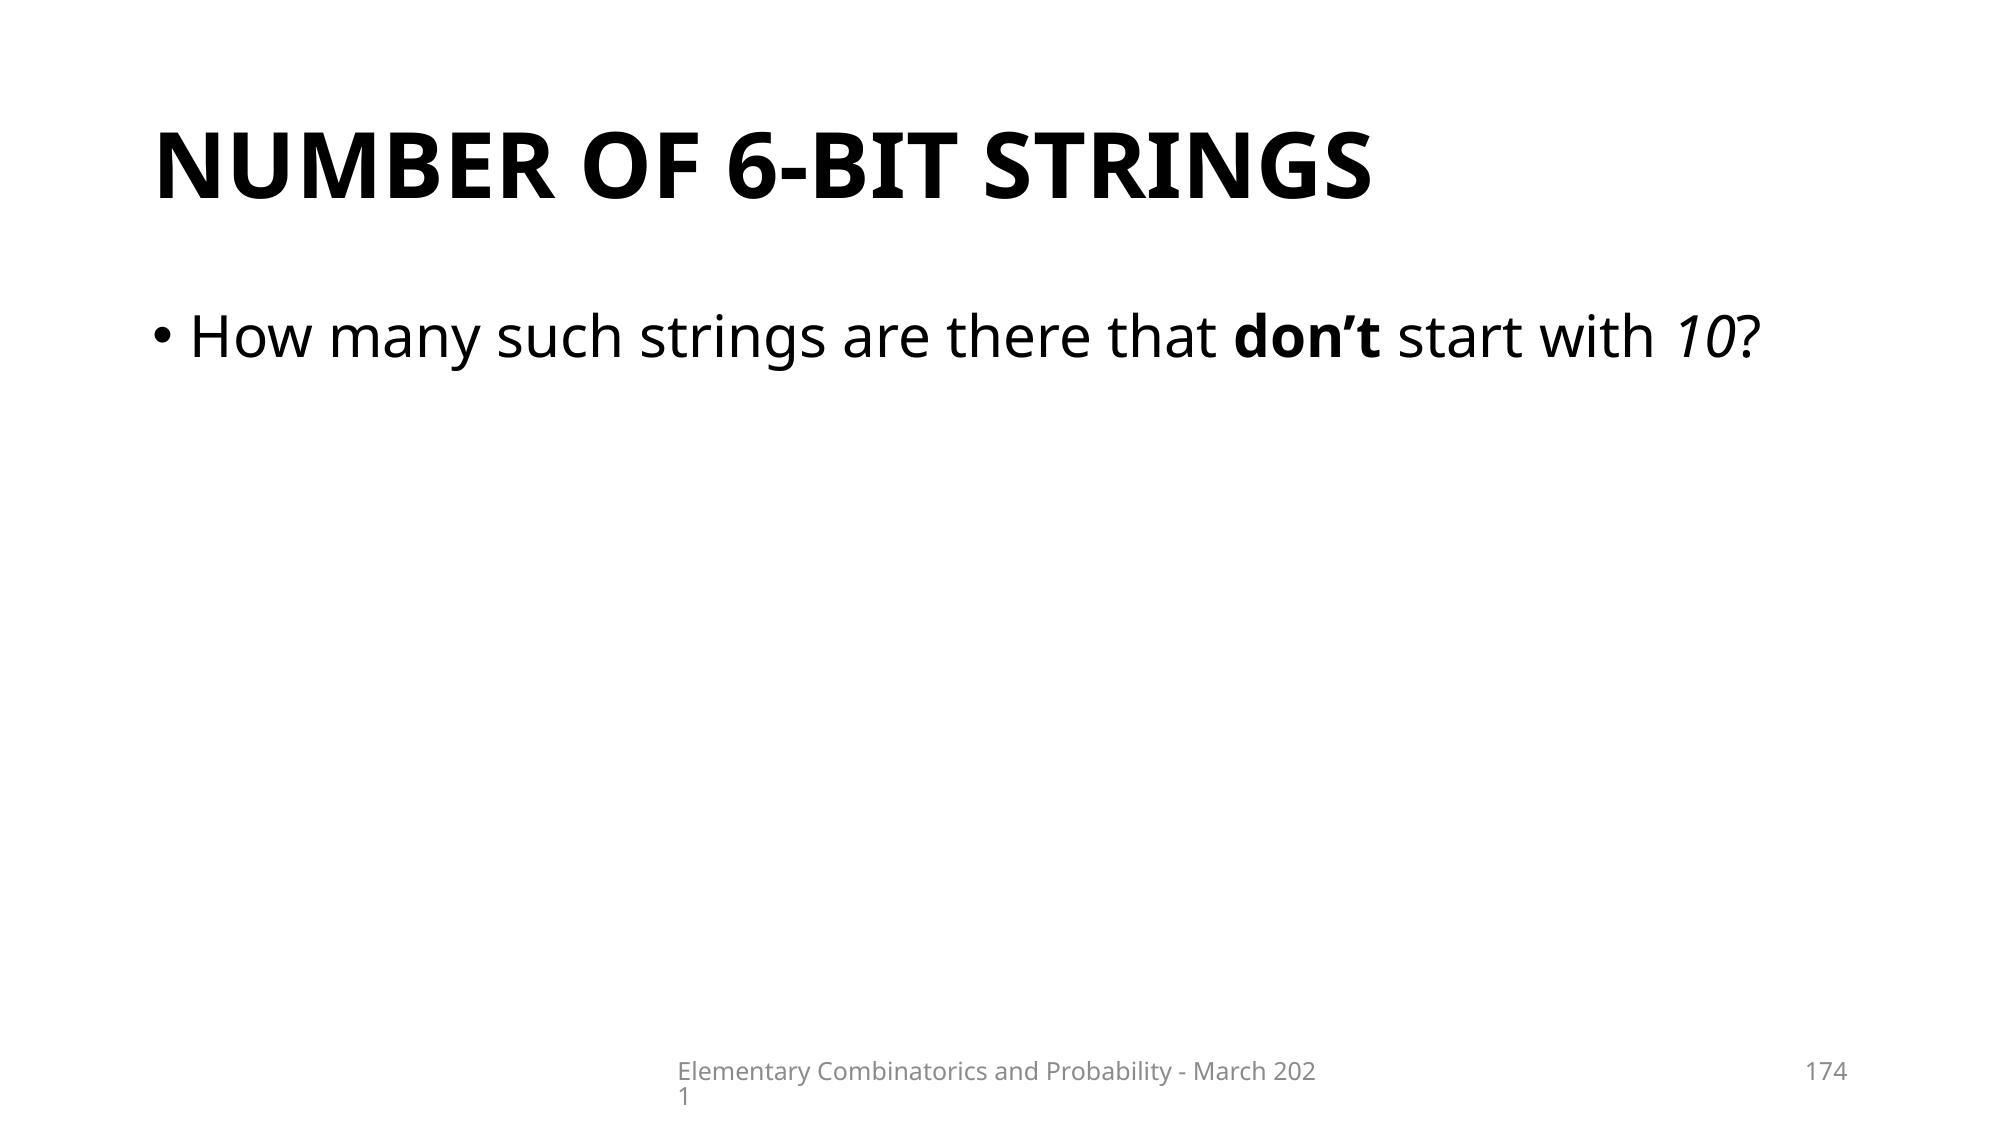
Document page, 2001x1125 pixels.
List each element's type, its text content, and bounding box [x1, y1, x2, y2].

footer Elementary Combinatorics and Probability - March 2021 [662, 1042, 1338, 1103]
slide_number 174 [1412, 1042, 1863, 1103]
list How many such strings are there that don’t start with 10? Solution: |strings that don’t start with 10| = |strings that start with 00| + |strings that start with 01| + + |strings that start with 11| 24 + 24 + 24 = 16 + 16 + 16 = 48 [137, 299, 1863, 1043]
title NUMBER OF 6-BIT STRINGS [137, 59, 1863, 278]
